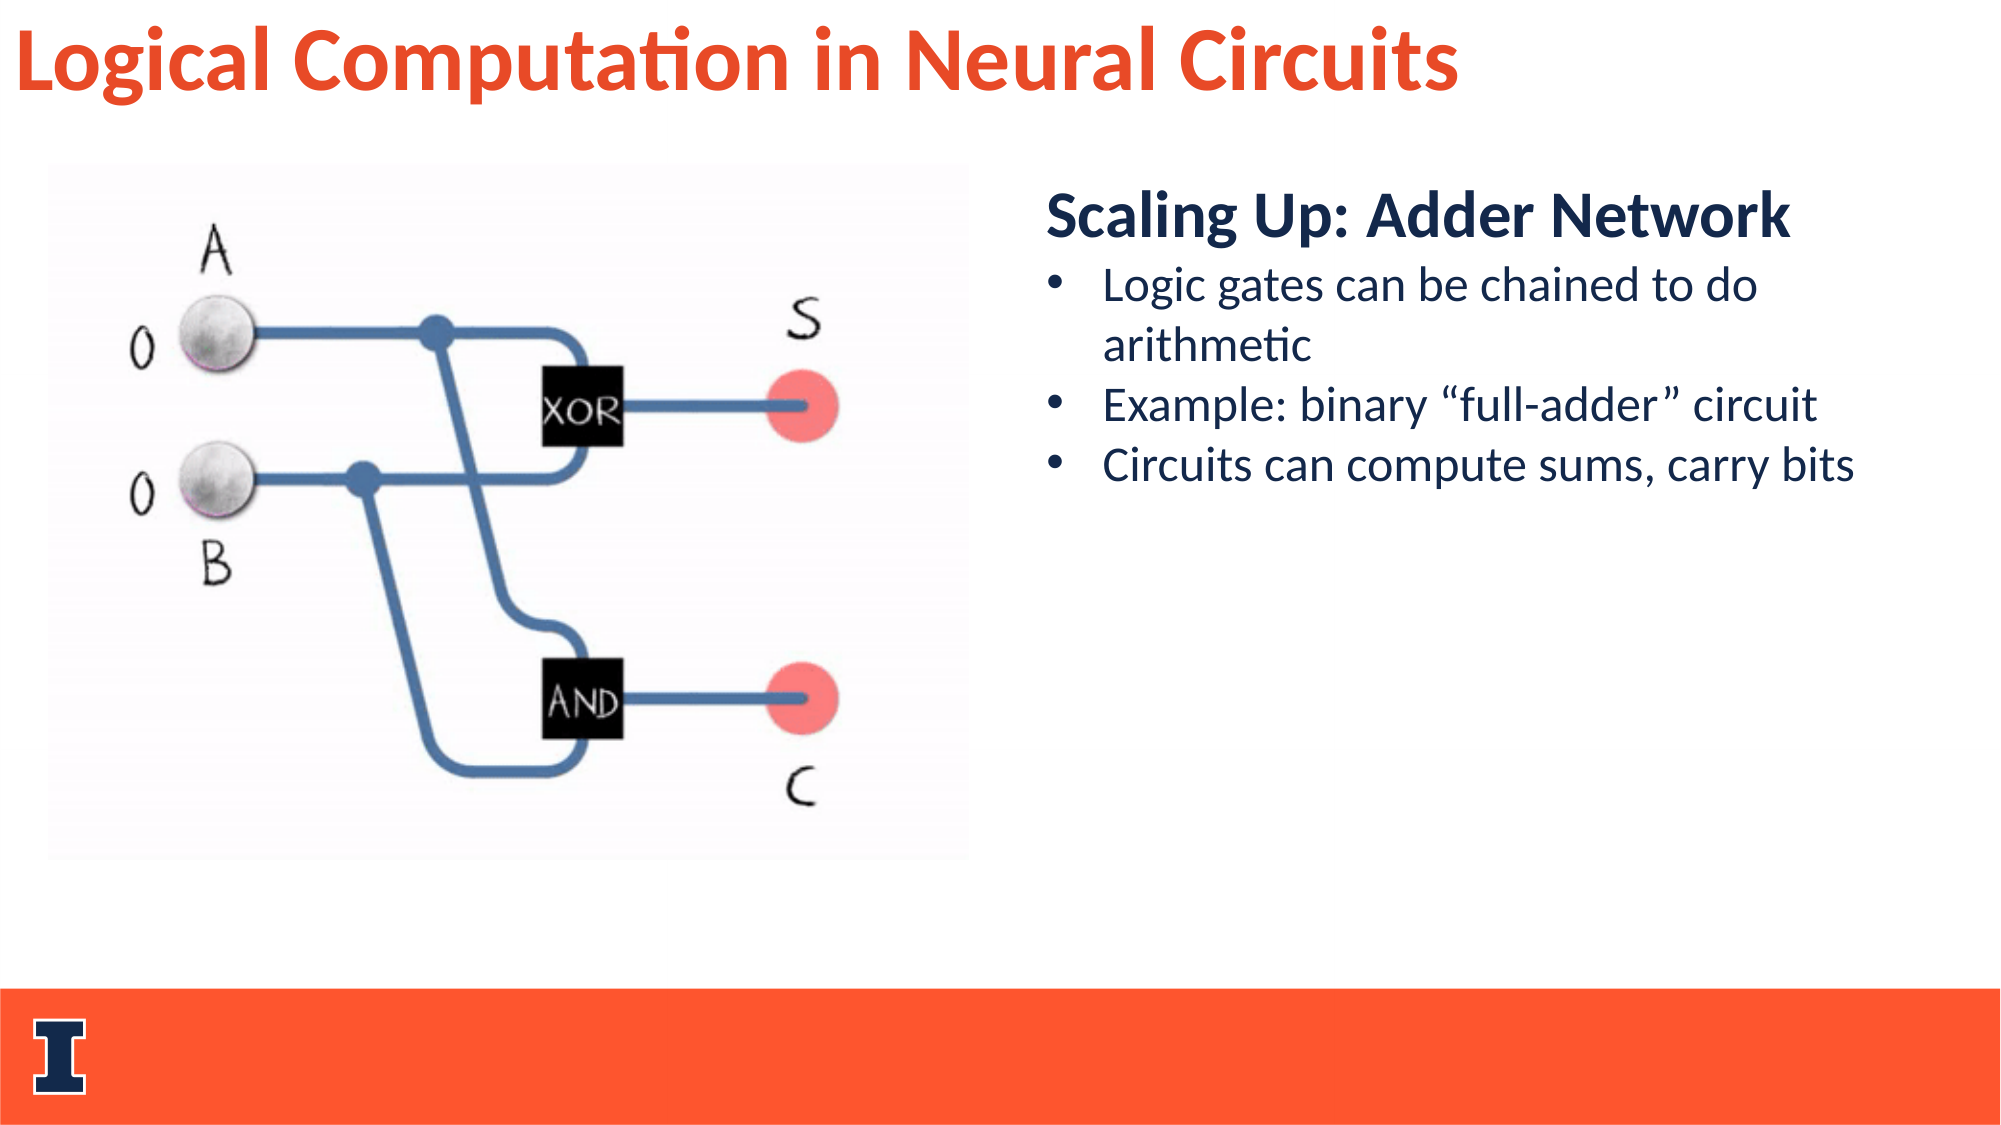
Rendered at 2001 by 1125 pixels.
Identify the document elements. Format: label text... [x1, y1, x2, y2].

text_box Scaling Up: Adder Network Logic gates can be chained to do arithmetic Example: binary “full-adder” circuit Circuits can compute sums, carry bits [1031, 163, 1967, 499]
picture [0, 0, 2001, 1125]
text_box Logical Computation in Neural Circuits [0, 0, 1884, 121]
